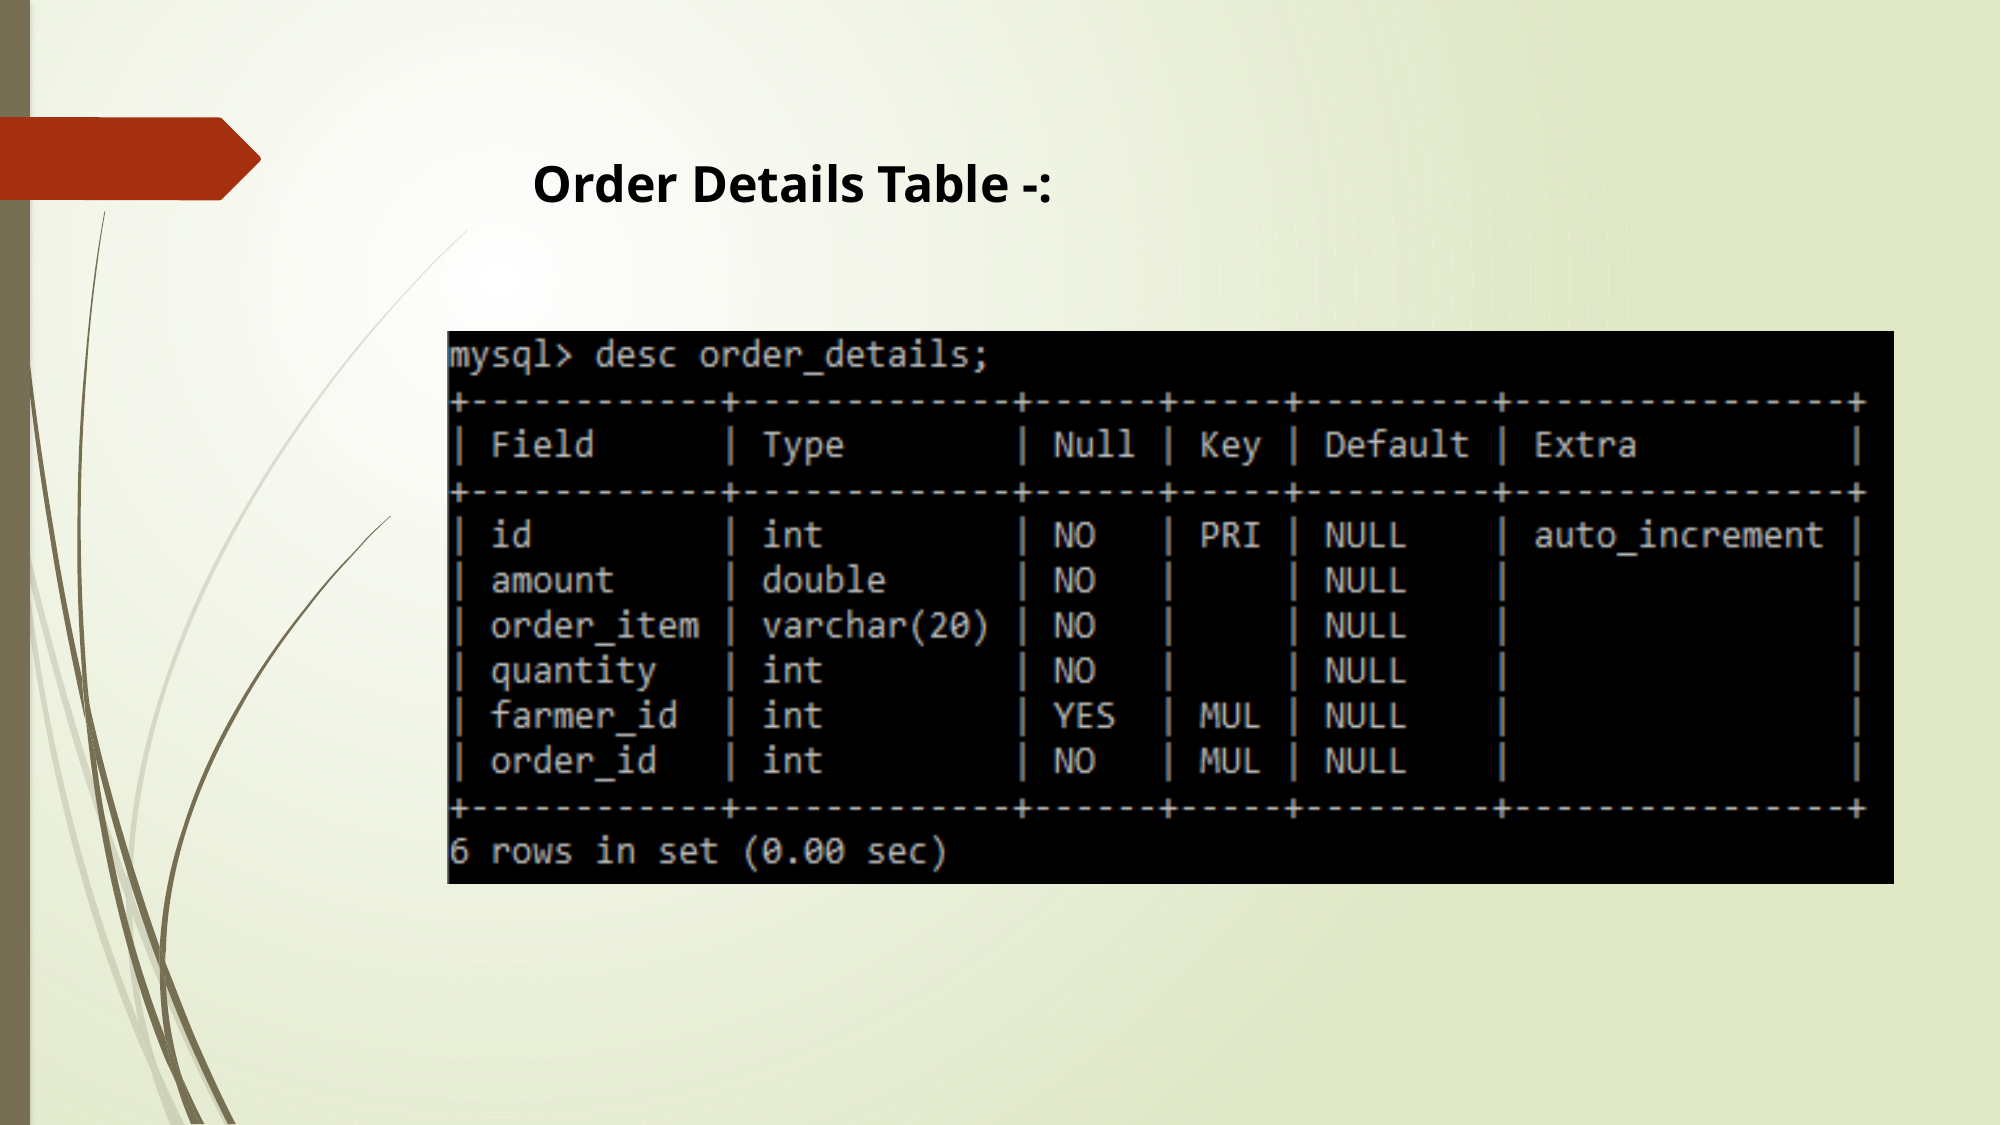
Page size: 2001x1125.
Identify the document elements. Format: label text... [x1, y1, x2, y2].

text_box Order Details Table -: [518, 145, 1916, 221]
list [447, 331, 1894, 885]
